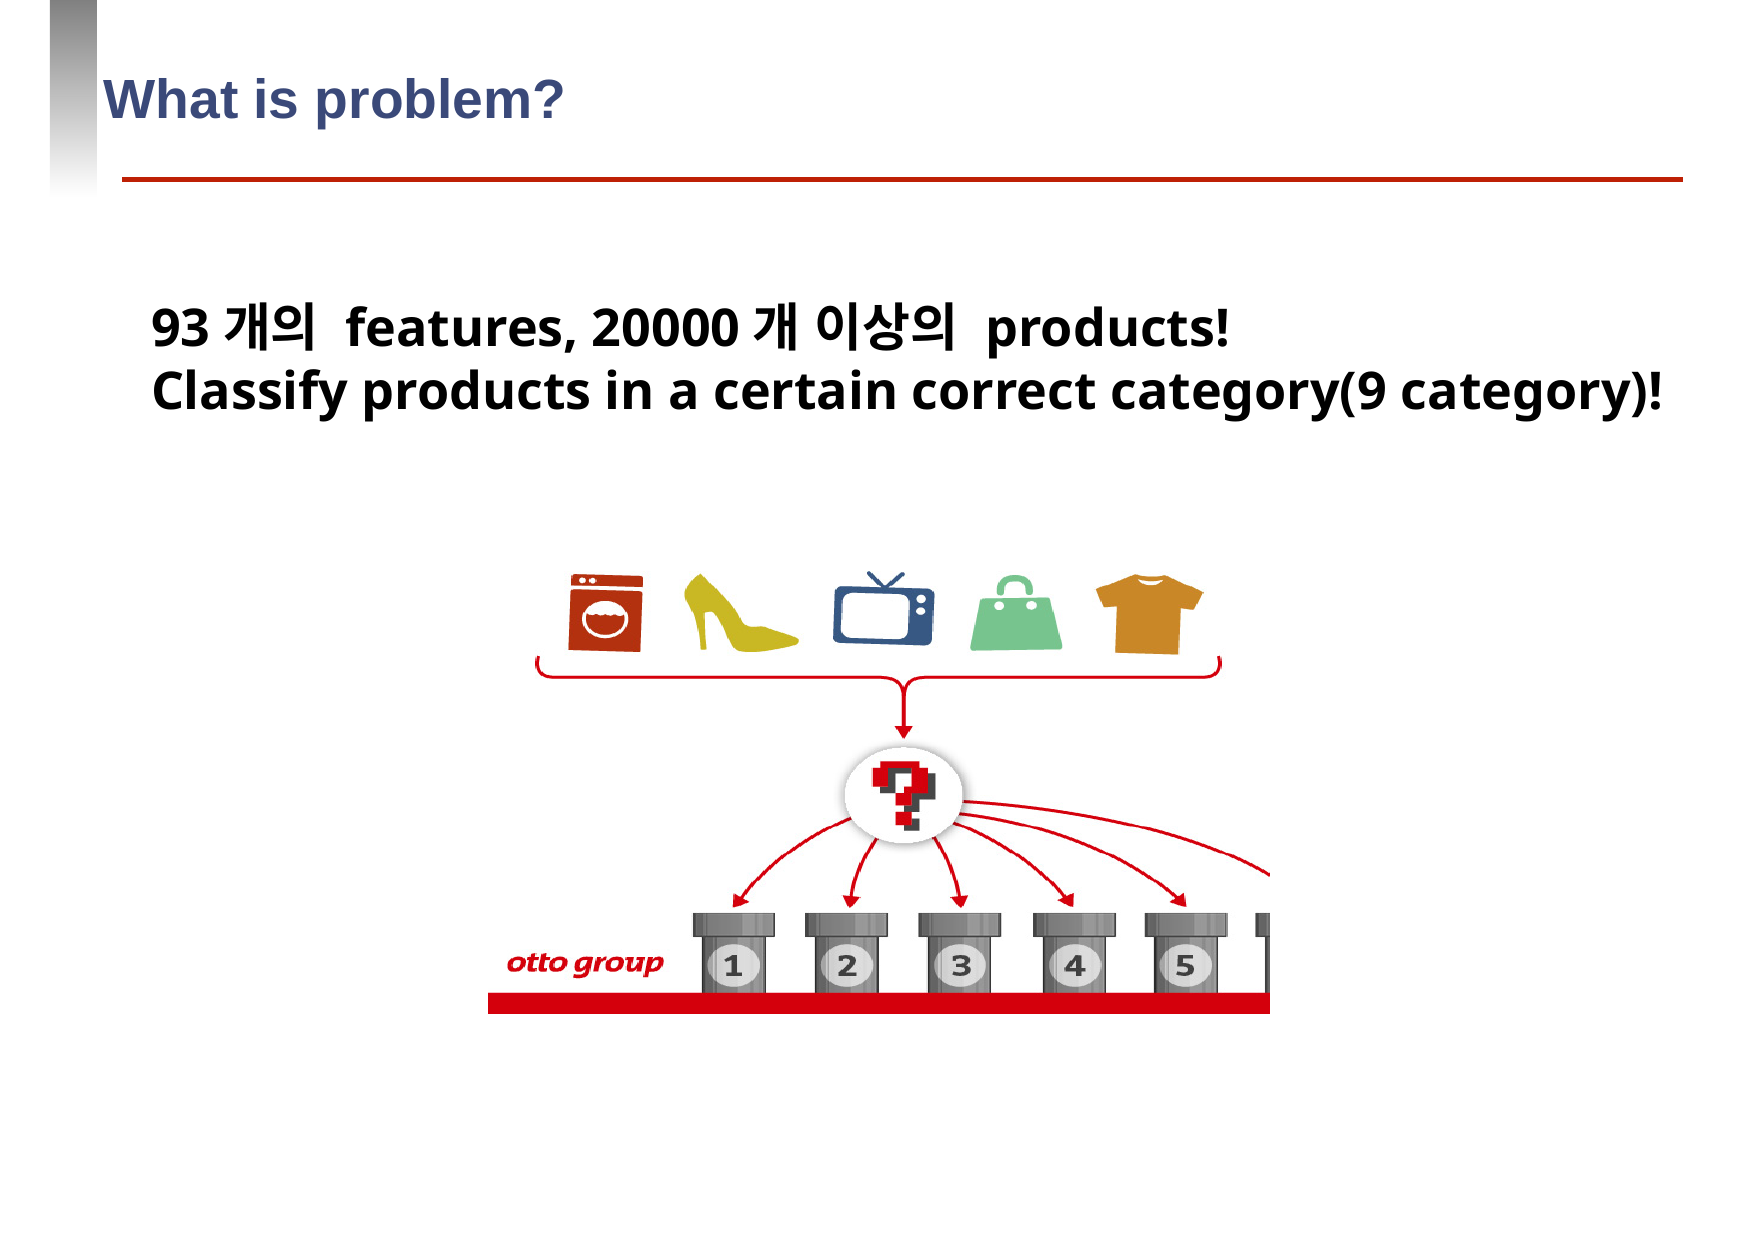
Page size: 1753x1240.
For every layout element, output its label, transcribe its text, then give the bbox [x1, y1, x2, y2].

picture [488, 531, 1270, 1015]
title What is problem? [103, 63, 1649, 163]
list 93개의 features, 20000개 이상의 products! Classify products in a certain correct category(9 category)! [151, 294, 1676, 548]
picture [49, 0, 97, 243]
